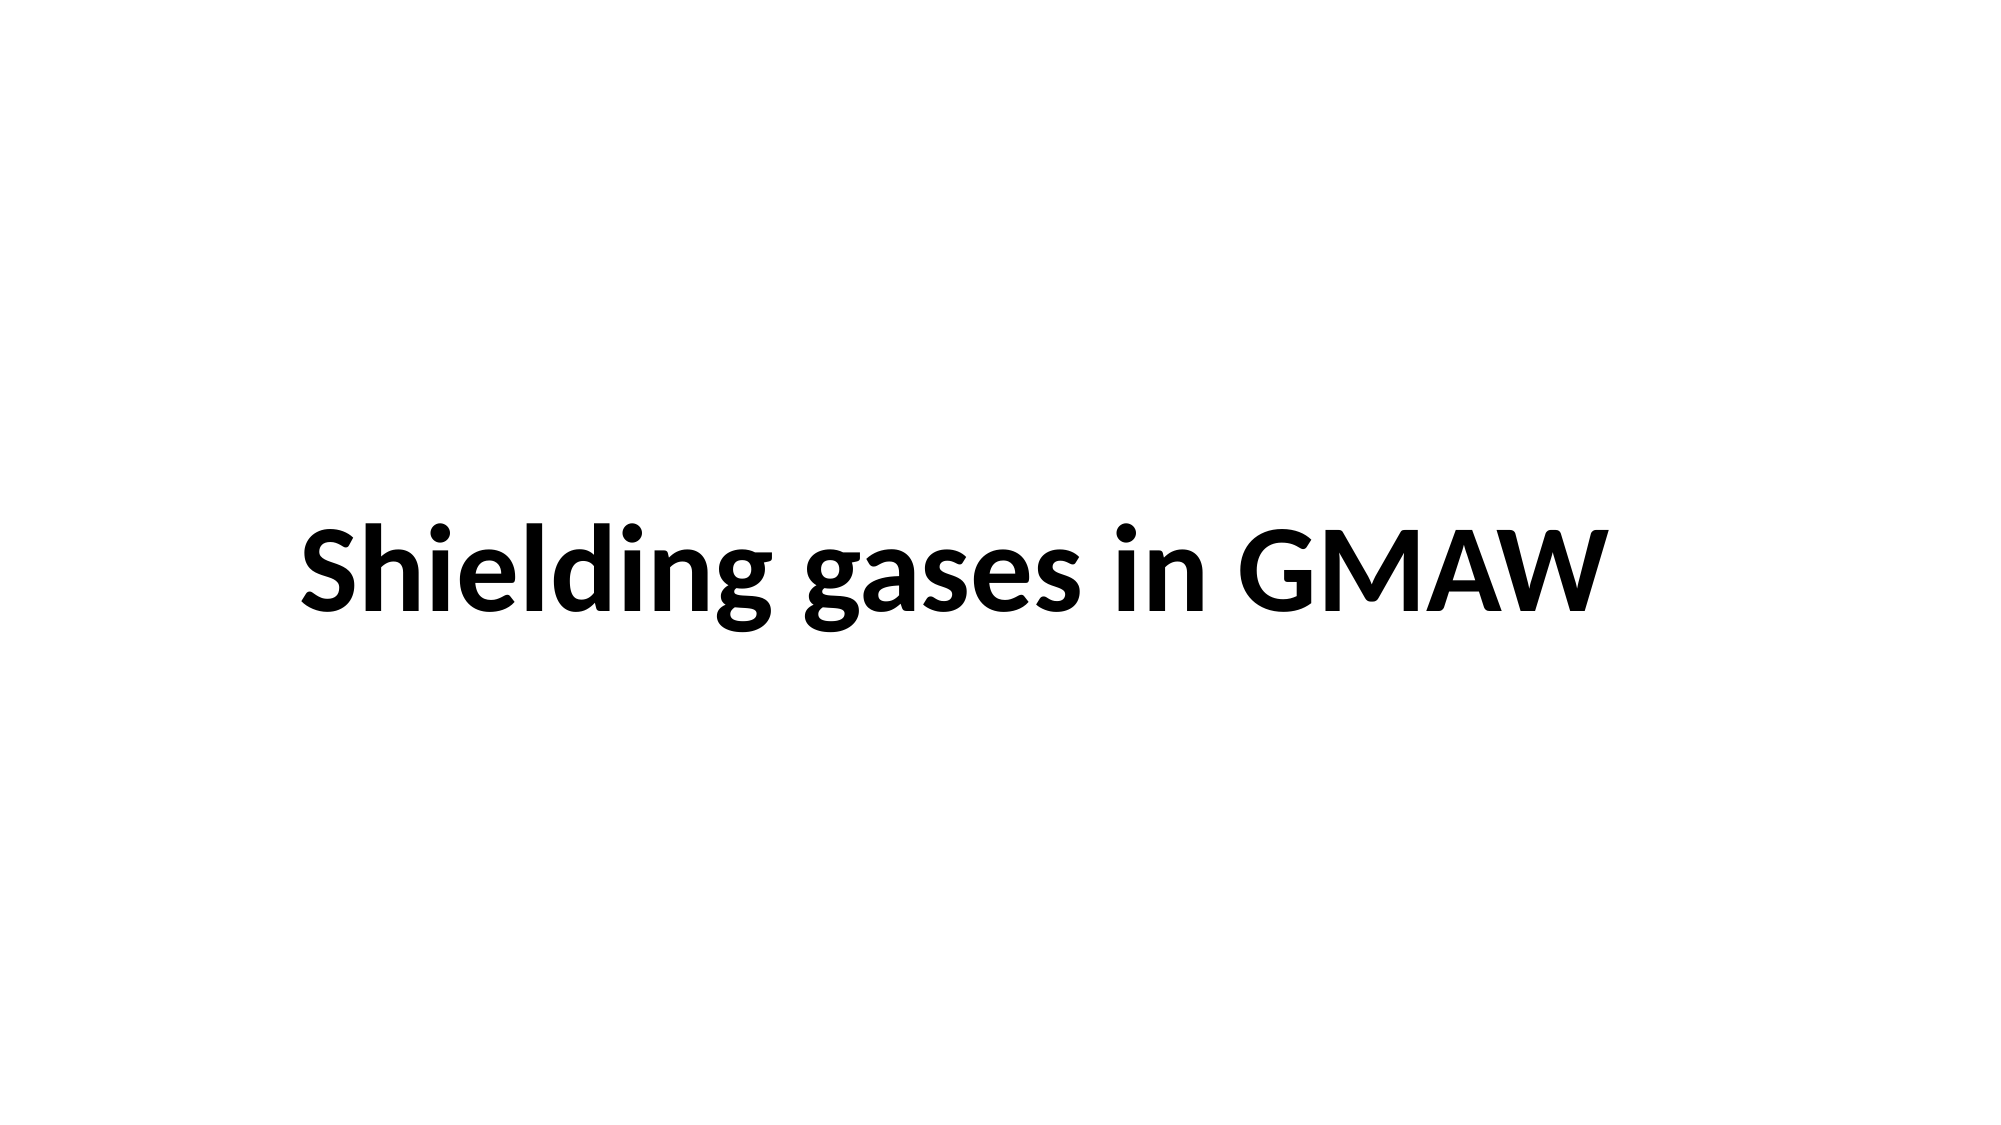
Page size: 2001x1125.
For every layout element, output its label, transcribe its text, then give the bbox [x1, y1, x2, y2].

text_box Shielding gases in GMAW [285, 479, 1672, 644]
